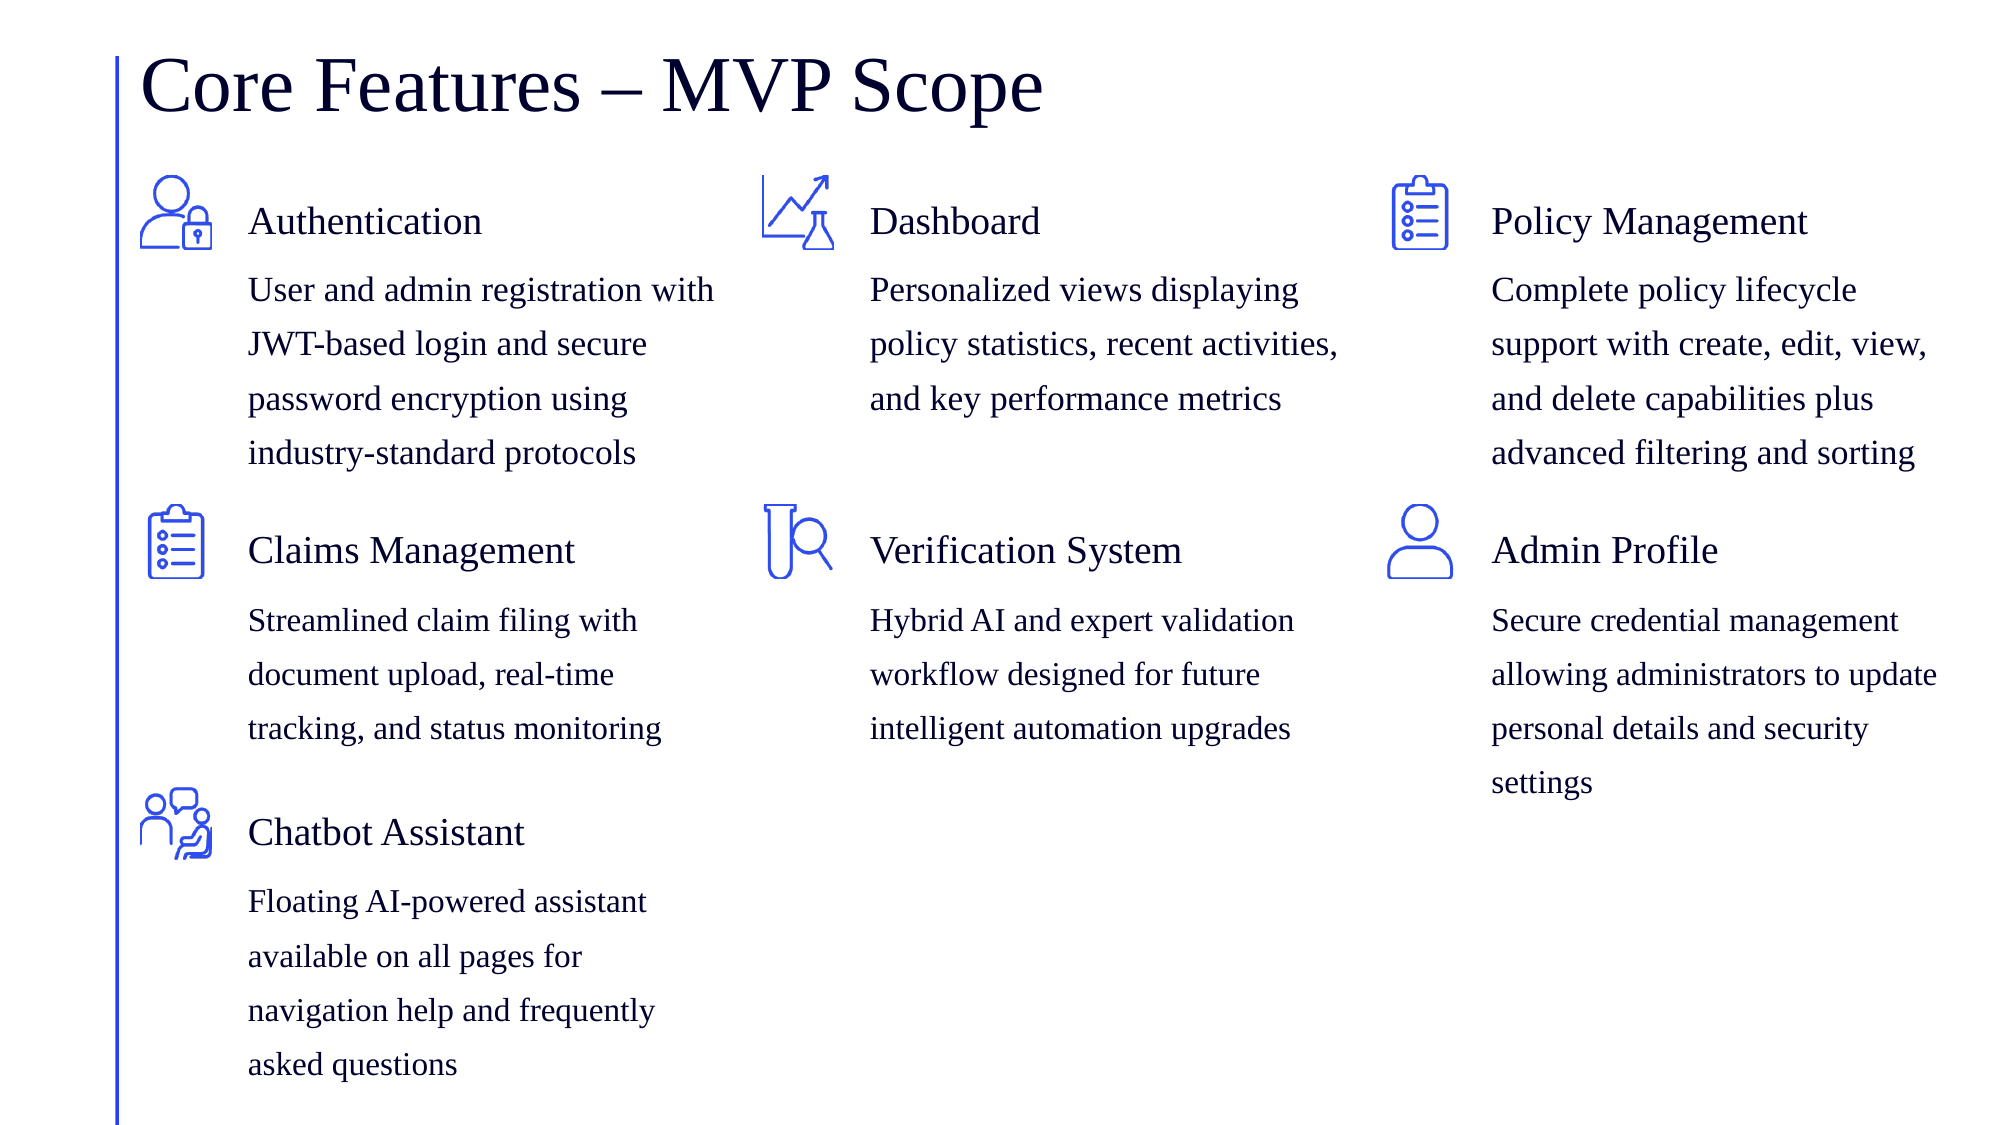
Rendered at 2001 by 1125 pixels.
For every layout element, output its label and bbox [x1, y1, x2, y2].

text_box [140, 28, 1970, 1009]
